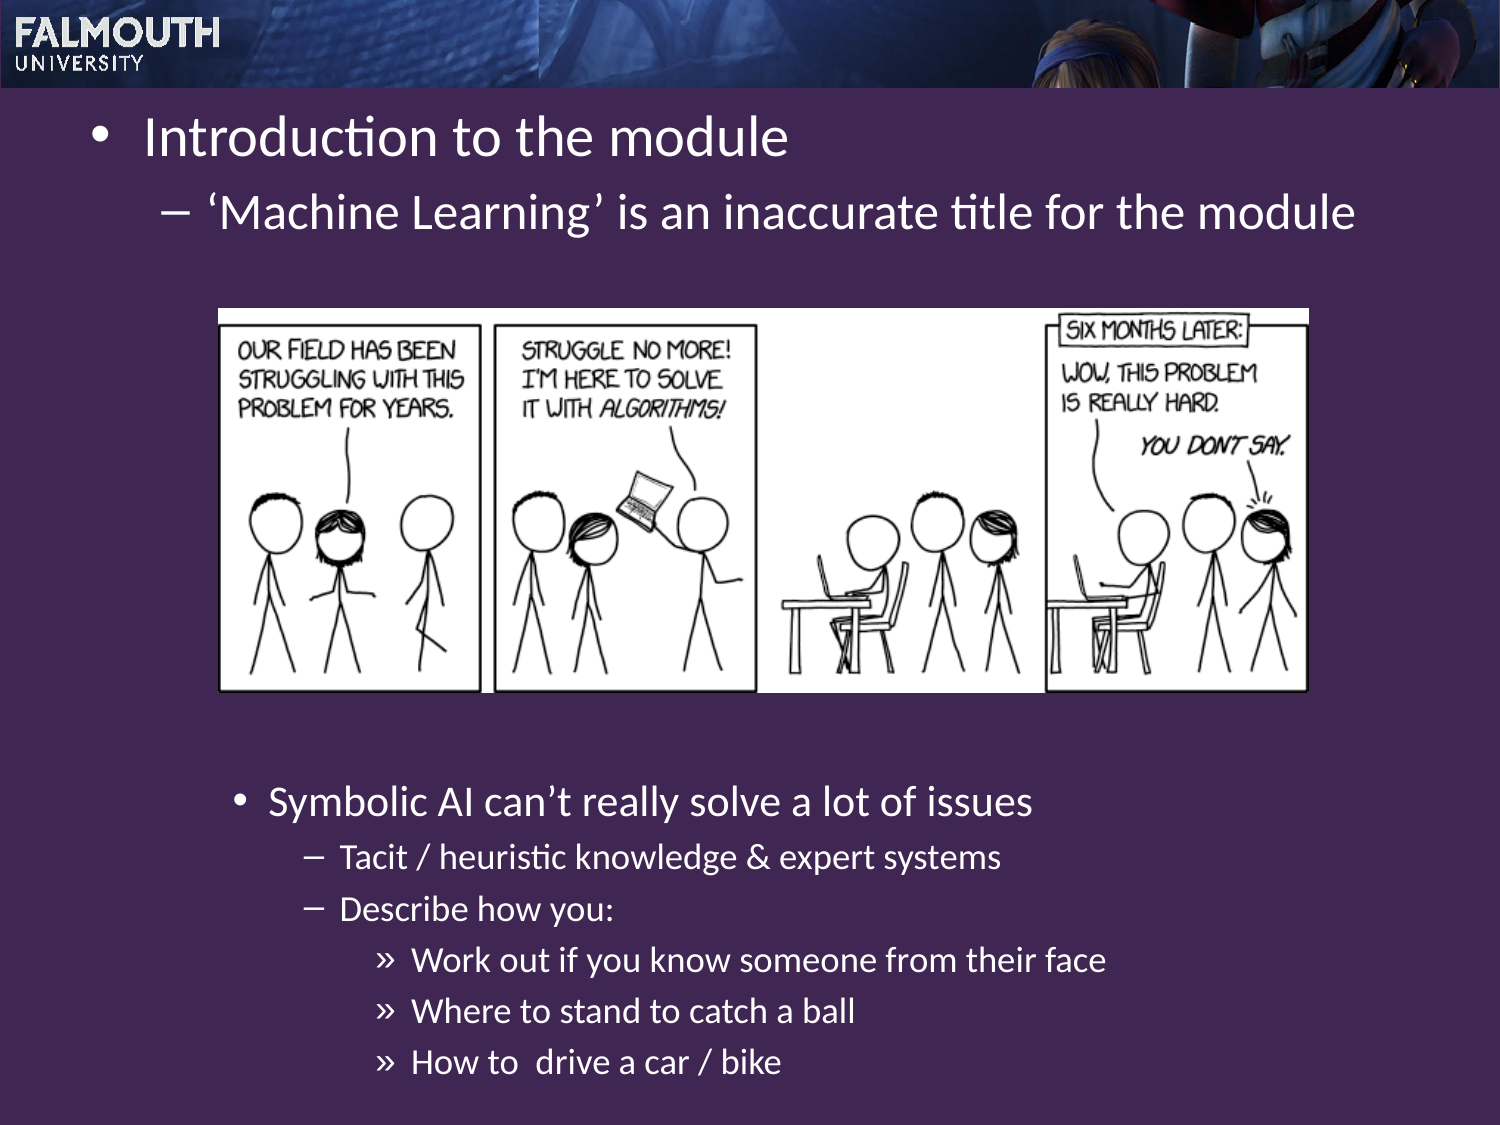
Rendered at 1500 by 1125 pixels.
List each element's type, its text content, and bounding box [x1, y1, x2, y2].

picture [218, 307, 1309, 693]
picture [0, 0, 1500, 90]
list Introduction to the module ‘Machine Learning’ is an inaccurate title for the module Symbolic AI can’t really solve a lot of issues Tacit / heuristic knowledge & expert systems Describe how you: Work out if you know someone from their face Where to stand to catch a ball How to drive a car / bike [75, 90, 1425, 1094]
